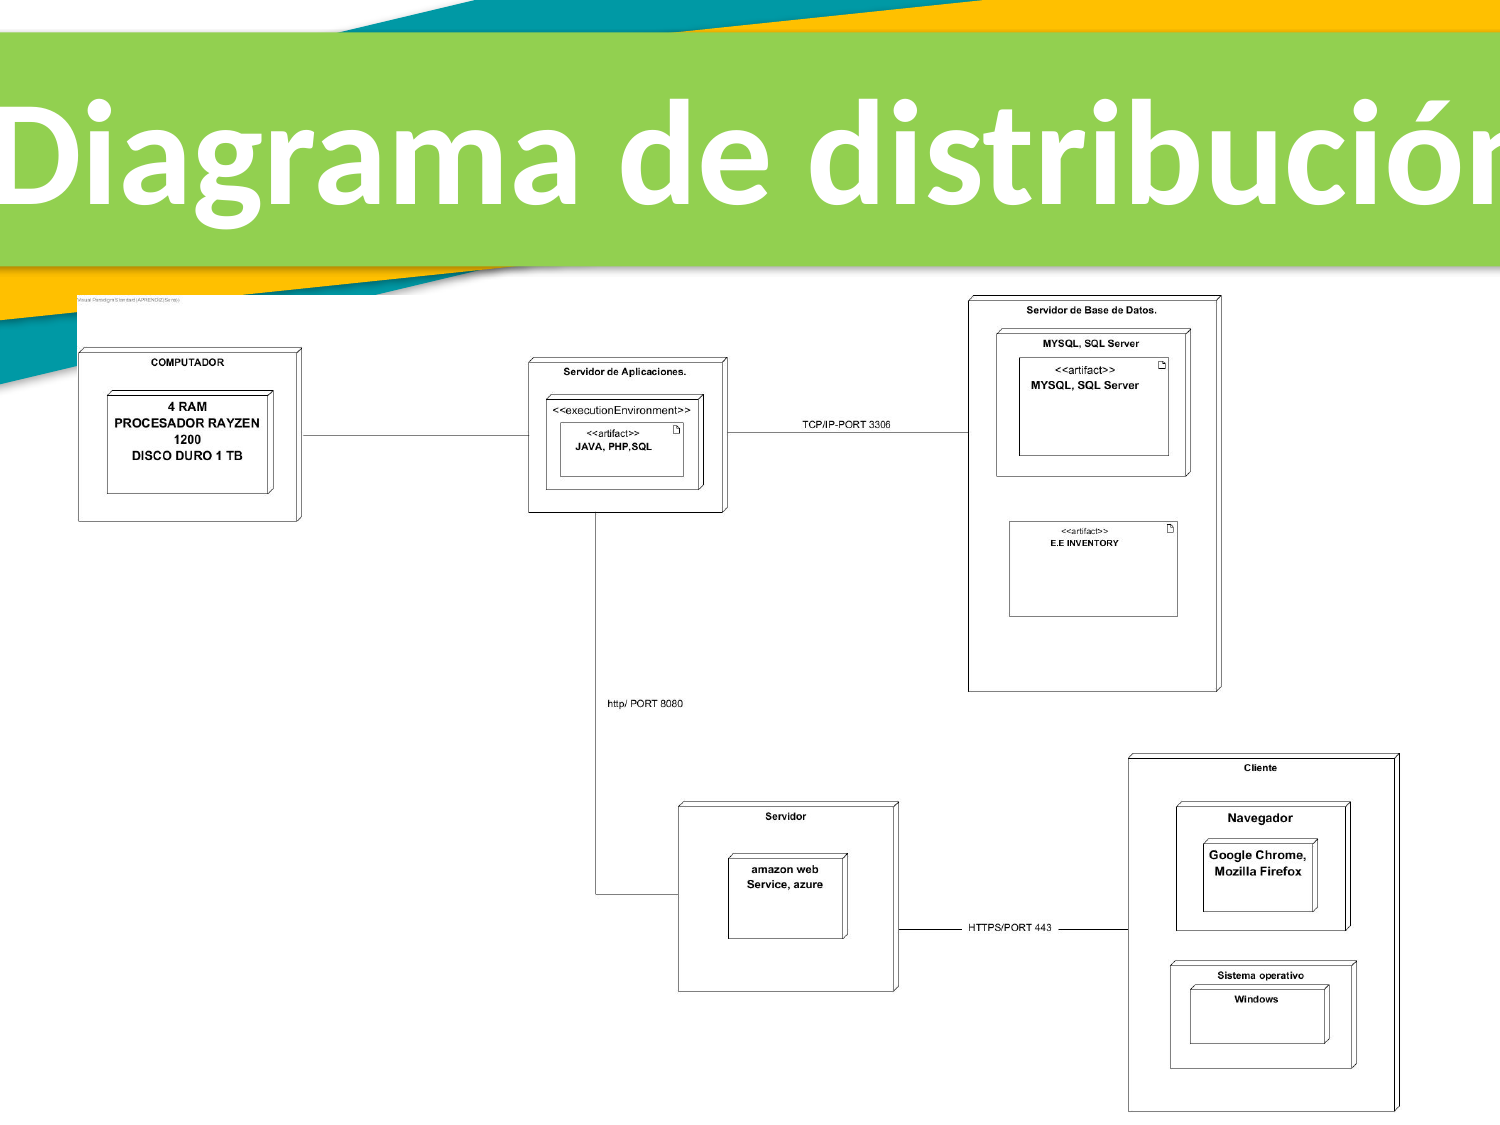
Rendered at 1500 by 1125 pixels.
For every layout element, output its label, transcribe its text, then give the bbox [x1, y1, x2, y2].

picture [77, 295, 1402, 1113]
text_box Diagrama de distribución [0, 57, 1500, 232]
